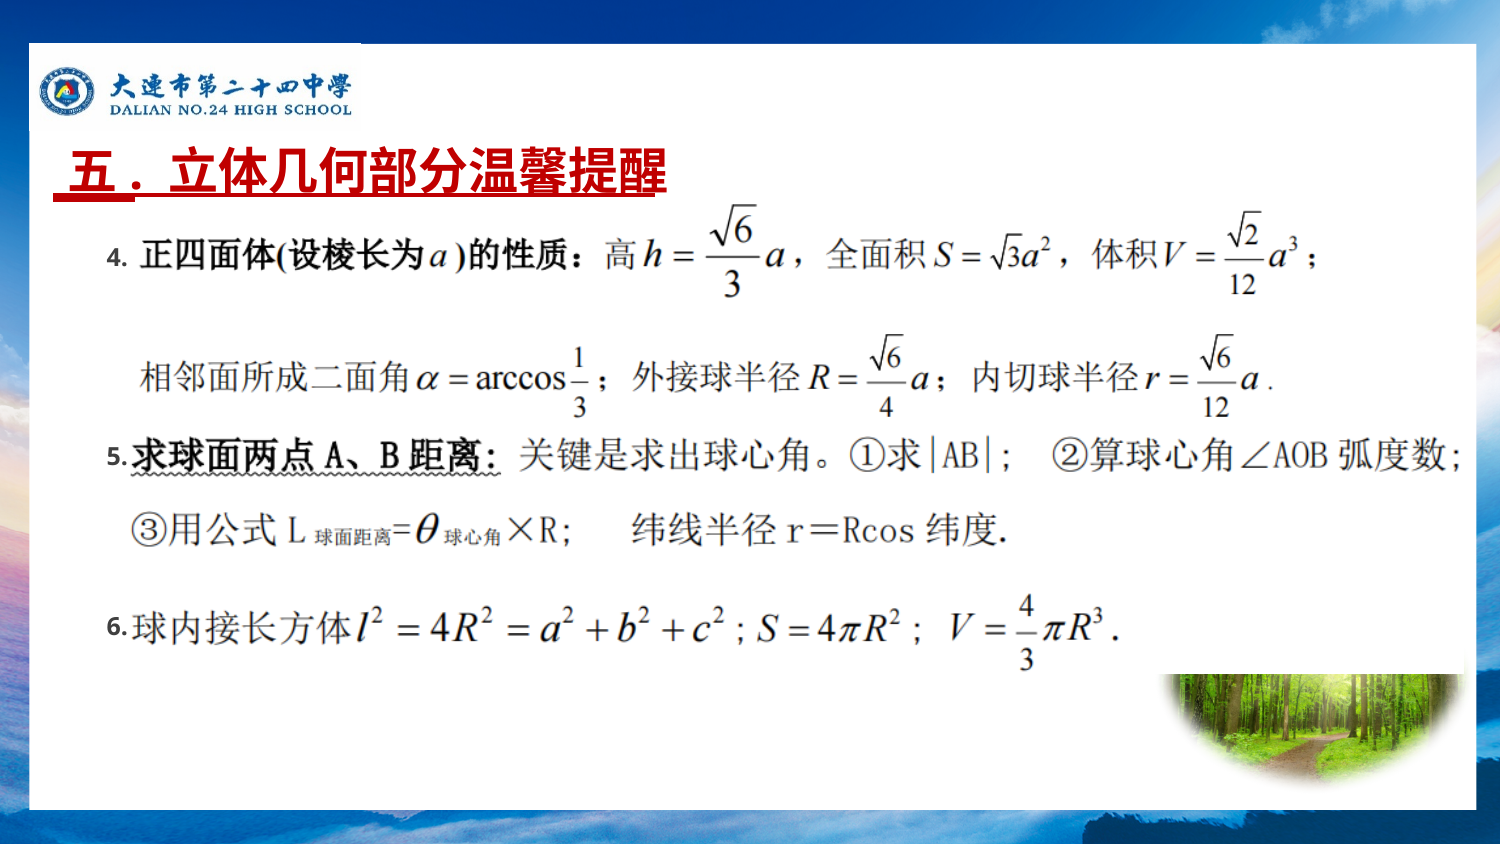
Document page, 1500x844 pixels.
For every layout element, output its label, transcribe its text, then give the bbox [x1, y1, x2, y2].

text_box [52, 138, 865, 201]
text_box 4. [91, 233, 130, 279]
text_box 5. [91, 433, 118, 479]
text_box 6. [91, 602, 118, 648]
picture [0, 0, 1500, 844]
